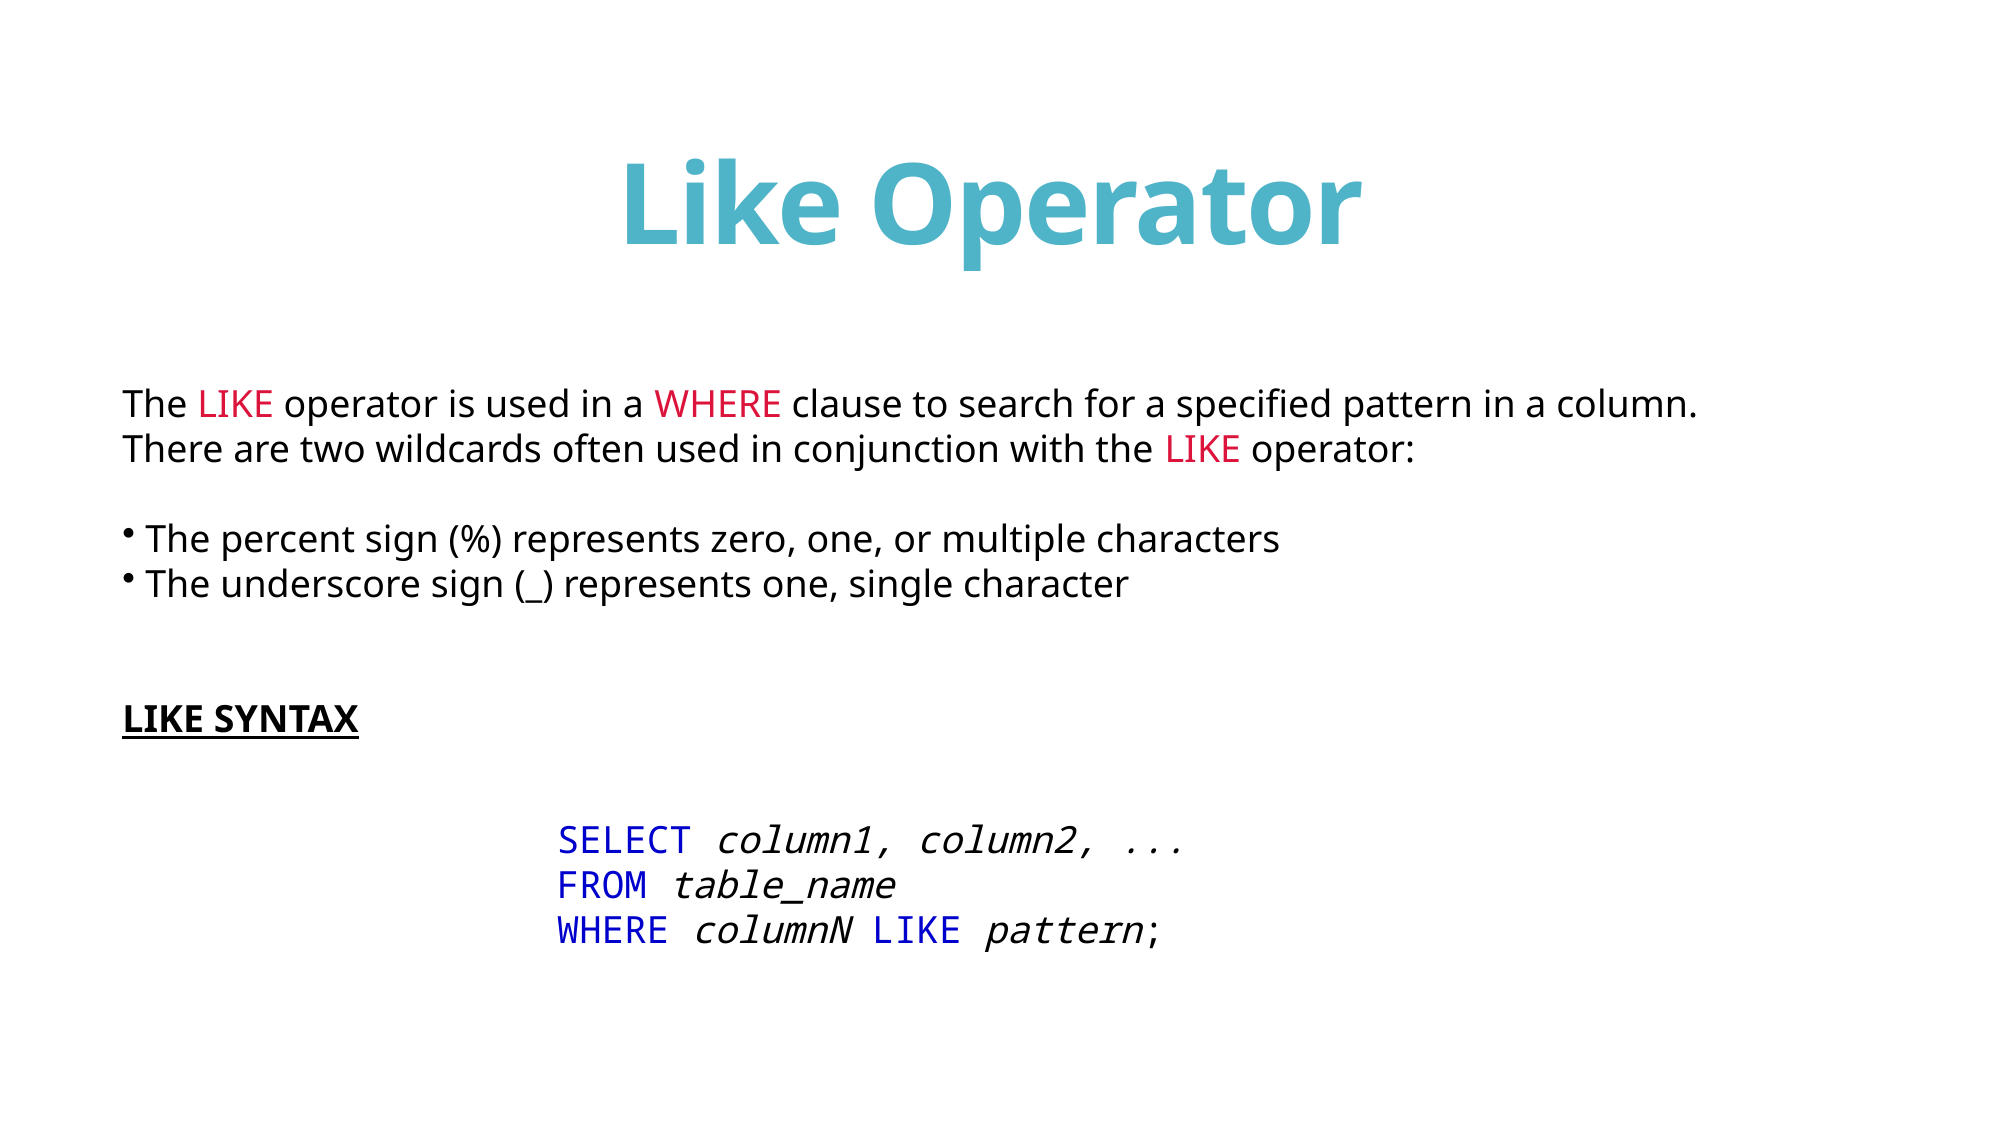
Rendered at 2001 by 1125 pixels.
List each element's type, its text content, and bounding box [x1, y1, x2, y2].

text_box SELECT column1, column2, ... FROM table_name WHERE columnN LIKE pattern; [542, 809, 1542, 959]
text_box The LIKE operator is used in a WHERE clause to search for a specified pattern in a column. There are two wildcards often used in conjunction with the LIKE operator: The percent sign (%) represents zero, one, or multiple characters The underscore sign (_) represents one, single character LIKE SYNTAX [107, 373, 1875, 748]
title Like Operator [107, 124, 1875, 296]
